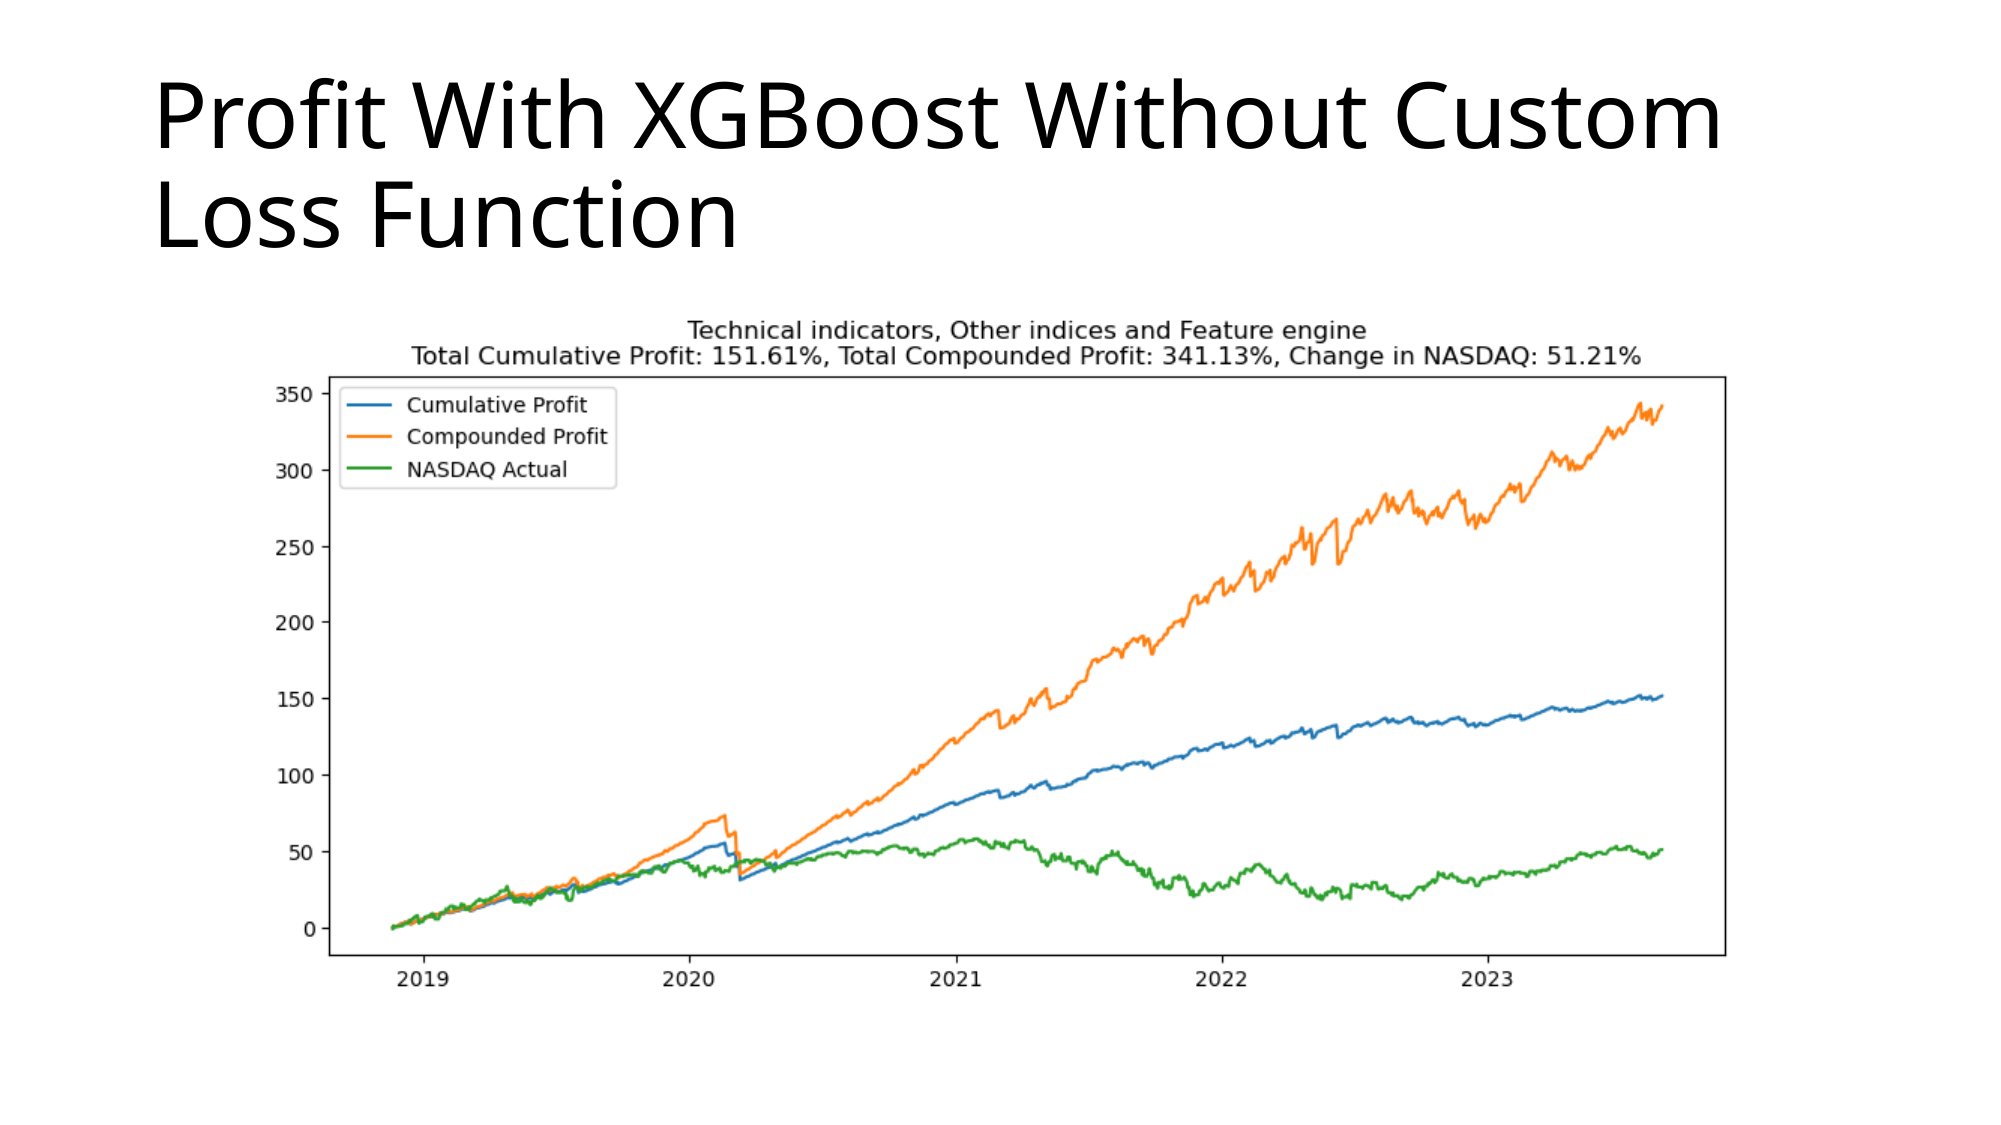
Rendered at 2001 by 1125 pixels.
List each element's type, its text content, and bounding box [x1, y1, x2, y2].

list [260, 306, 1740, 1006]
title Profit With XGBoost Without Custom Loss Function [137, 59, 1863, 278]
